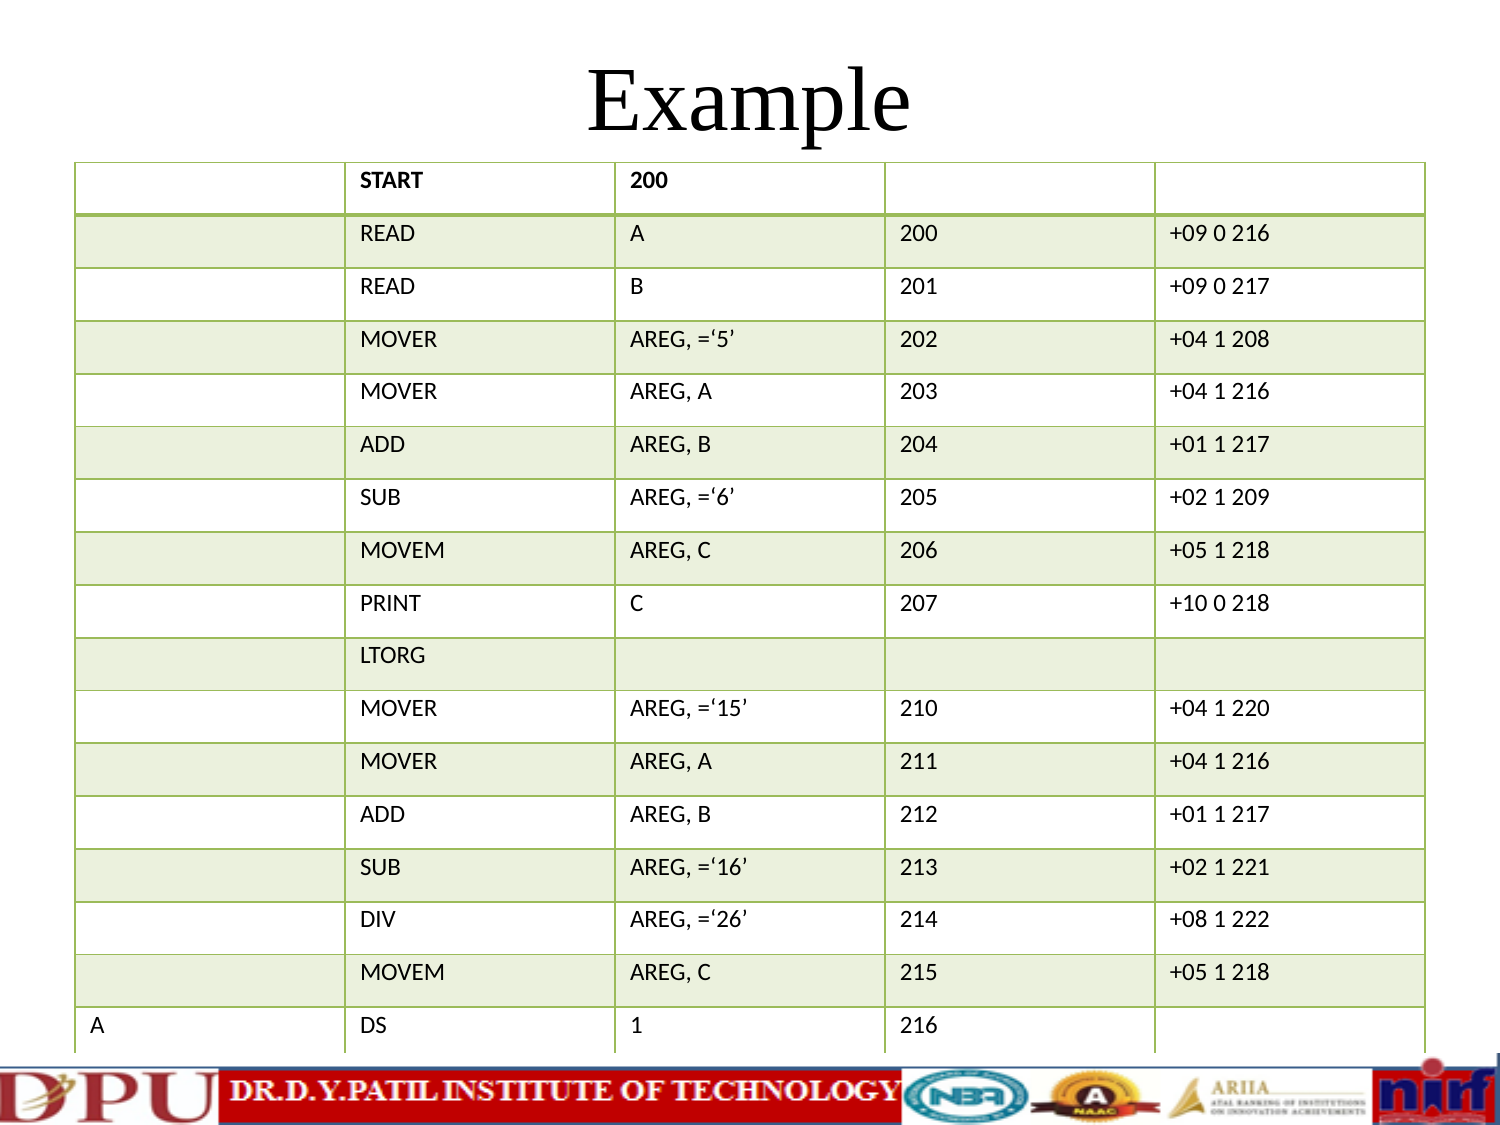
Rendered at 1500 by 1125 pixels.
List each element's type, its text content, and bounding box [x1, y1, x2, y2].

table_cell 213 [886, 850, 1154, 901]
table_header START [346, 163, 614, 213]
table_cell [76, 744, 344, 795]
table_cell +04 1 216 [1156, 375, 1424, 426]
table_cell [76, 586, 344, 637]
table_cell [76, 269, 344, 320]
table_cell +04 1 208 [1156, 322, 1424, 373]
table_cell 214 [886, 903, 1154, 954]
table_cell AREG, =‘5’ [616, 322, 884, 373]
table_cell 206 [886, 533, 1154, 584]
table_cell +05 1 218 [1156, 533, 1424, 584]
table_cell [886, 639, 1154, 690]
table_cell A [616, 217, 884, 267]
table_cell MOVER [346, 744, 614, 795]
table_cell +09 0 217 [1156, 269, 1424, 320]
table_cell AREG, B [616, 427, 884, 478]
title Example [75, 0, 1425, 162]
picture [0, 1052, 1500, 1125]
table_cell A [76, 1008, 344, 1051]
table_cell +05 1 218 [1156, 955, 1424, 1006]
table_cell SUB [346, 850, 614, 901]
table_cell [76, 322, 344, 373]
table_header [76, 163, 344, 213]
table_cell [1156, 639, 1424, 690]
table_cell +02 1 221 [1156, 850, 1424, 901]
table_cell +04 1 216 [1156, 744, 1424, 795]
table_cell ADD [346, 797, 614, 848]
table_cell [76, 903, 344, 954]
table_cell AREG, =‘26’ [616, 903, 884, 954]
table_cell [76, 850, 344, 901]
table_cell AREG, A [616, 744, 884, 795]
table_cell AREG, =‘6’ [616, 480, 884, 531]
table_cell 210 [886, 691, 1154, 742]
table_cell AREG, C [616, 955, 884, 1006]
table_cell MOVER [346, 691, 614, 742]
table_cell 201 [886, 269, 1154, 320]
table_cell 203 [886, 375, 1154, 426]
table_cell 207 [886, 586, 1154, 637]
table_cell [76, 427, 344, 478]
table_cell [76, 480, 344, 531]
table_cell ADD [346, 427, 614, 478]
table_cell +01 1 217 [1156, 797, 1424, 848]
table_cell [76, 797, 344, 848]
table_cell READ [346, 217, 614, 267]
table_cell MOVER [346, 322, 614, 373]
table_cell LTORG [346, 639, 614, 690]
table_cell +04 1 220 [1156, 691, 1424, 742]
table_cell DS [346, 1008, 614, 1051]
table_cell +09 0 216 [1156, 217, 1424, 267]
table_cell [76, 691, 344, 742]
table_cell [76, 639, 344, 690]
table_cell SUB [346, 480, 614, 531]
table_cell C [616, 586, 884, 637]
table_cell PRINT [346, 586, 614, 637]
table_cell AREG, B [616, 797, 884, 848]
table_cell [76, 375, 344, 426]
table_cell [616, 639, 884, 690]
table_cell 204 [886, 427, 1154, 478]
table_cell 212 [886, 797, 1154, 848]
table_cell READ [346, 269, 614, 320]
table_cell +01 1 217 [1156, 427, 1424, 478]
table_header [1156, 163, 1424, 213]
table_cell AREG, =‘16’ [616, 850, 884, 901]
table_cell AREG, A [616, 375, 884, 426]
table_cell +08 1 222 [1156, 903, 1424, 954]
table_cell +10 0 218 [1156, 586, 1424, 637]
table_cell B [616, 269, 884, 320]
table_cell AREG, C [616, 533, 884, 584]
table_cell MOVEM [346, 533, 614, 584]
table_cell DIV [346, 903, 614, 954]
table_cell 215 [886, 955, 1154, 1006]
table_cell [1156, 1008, 1424, 1051]
table_cell 202 [886, 322, 1154, 373]
table_header [886, 163, 1154, 213]
table_cell MOVER [346, 375, 614, 426]
table_cell 216 [886, 1008, 1154, 1051]
table_cell [76, 533, 344, 584]
table_cell 211 [886, 744, 1154, 795]
table_cell MOVEM [346, 955, 614, 1006]
table_cell AREG, =‘15’ [616, 691, 884, 742]
table_cell 1 [616, 1008, 884, 1051]
table_cell 200 [886, 217, 1154, 267]
table_header 200 [616, 163, 884, 213]
table_cell 205 [886, 480, 1154, 531]
table_cell +02 1 209 [1156, 480, 1424, 531]
table_cell [76, 955, 344, 1006]
table_cell [76, 217, 344, 267]
